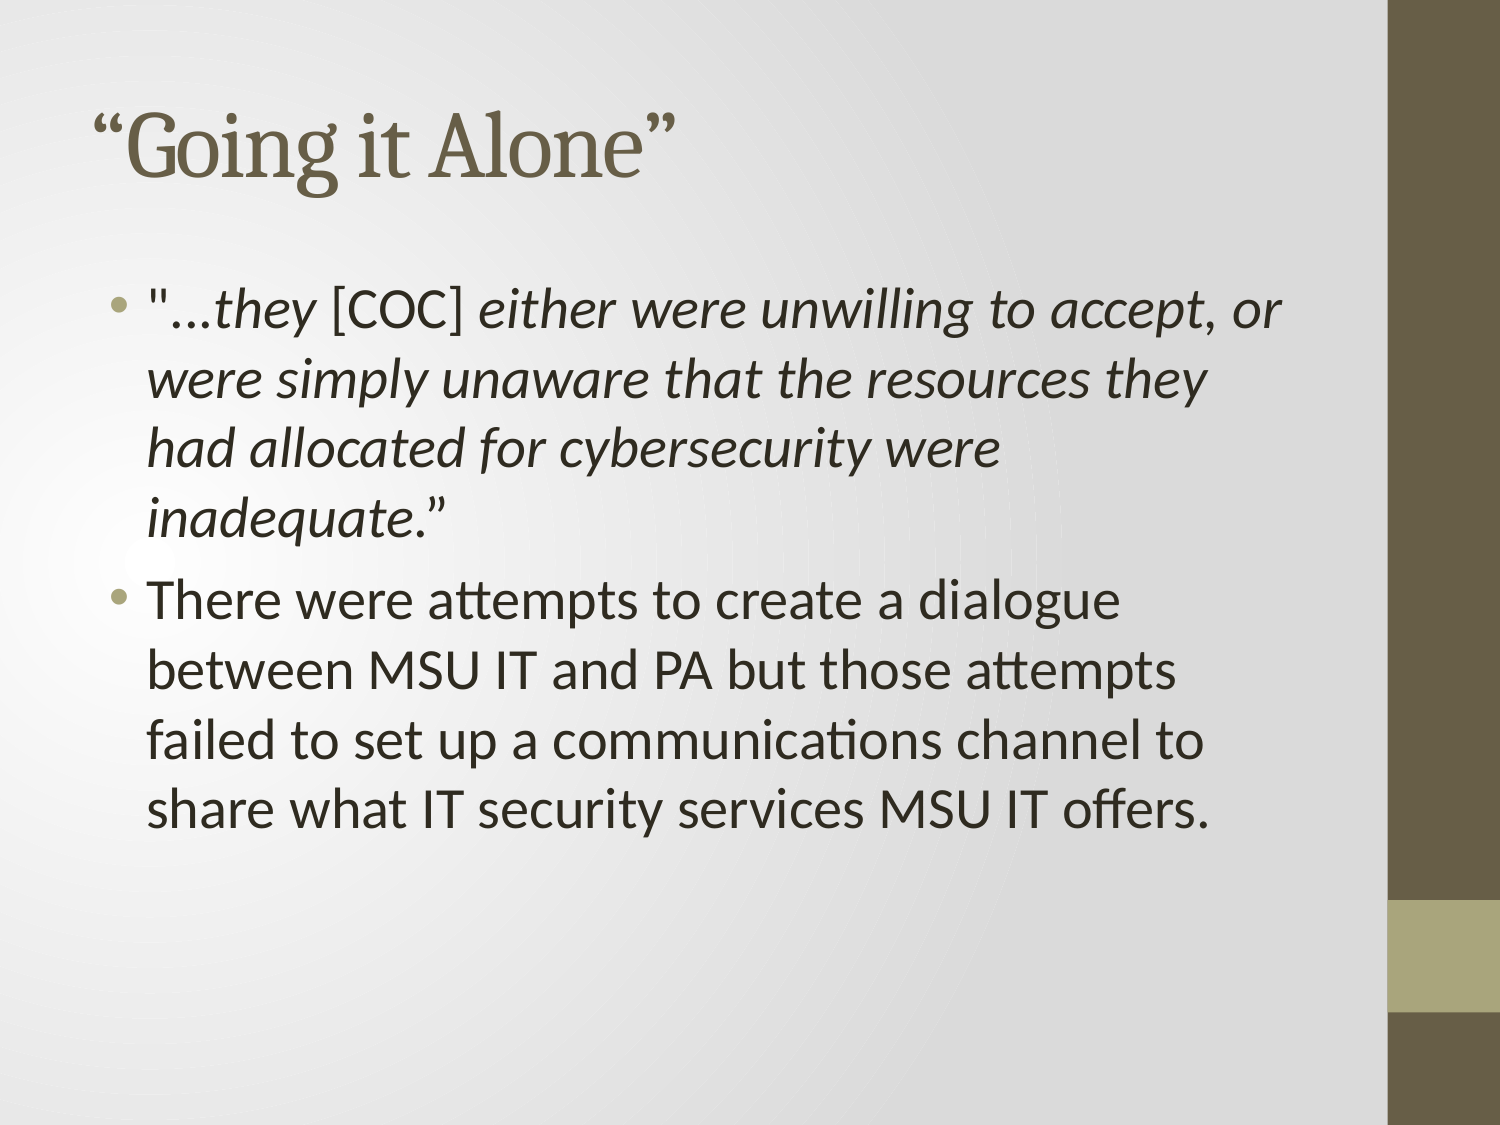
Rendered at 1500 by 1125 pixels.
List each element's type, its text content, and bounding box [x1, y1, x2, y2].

title “Going it Alone” [75, 45, 1325, 233]
list "...they [COC] either were unwilling to accept, or were simply unaware that the resources they had allocated for cybersecurity were inadequate.” There were attempts to create a dialogue between MSU IT and PA but those attempts failed to set up a communications channel to share what IT security services MSU IT offers. [75, 262, 1325, 1050]
